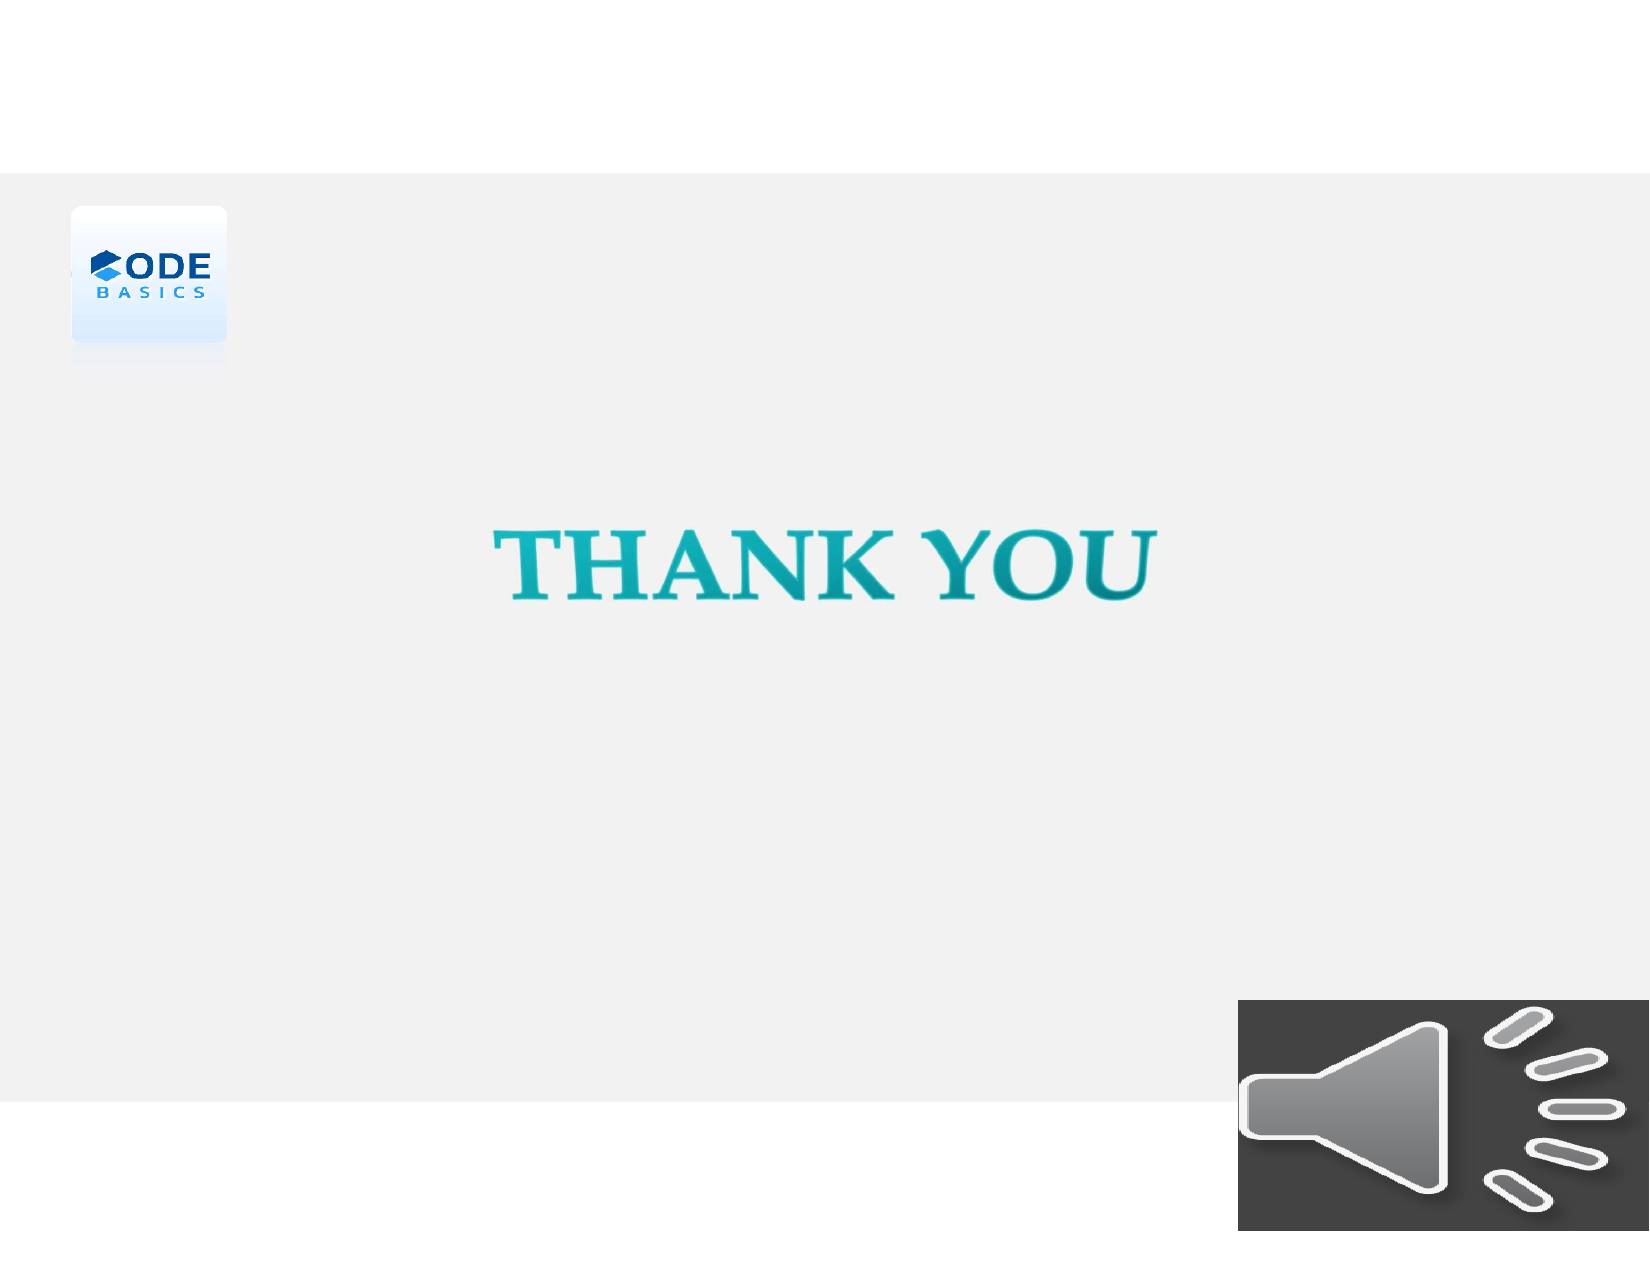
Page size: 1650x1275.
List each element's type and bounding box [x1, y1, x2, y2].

text_box [69, 206, 229, 483]
picture [487, 524, 1163, 605]
picture [1237, 999, 1650, 1232]
